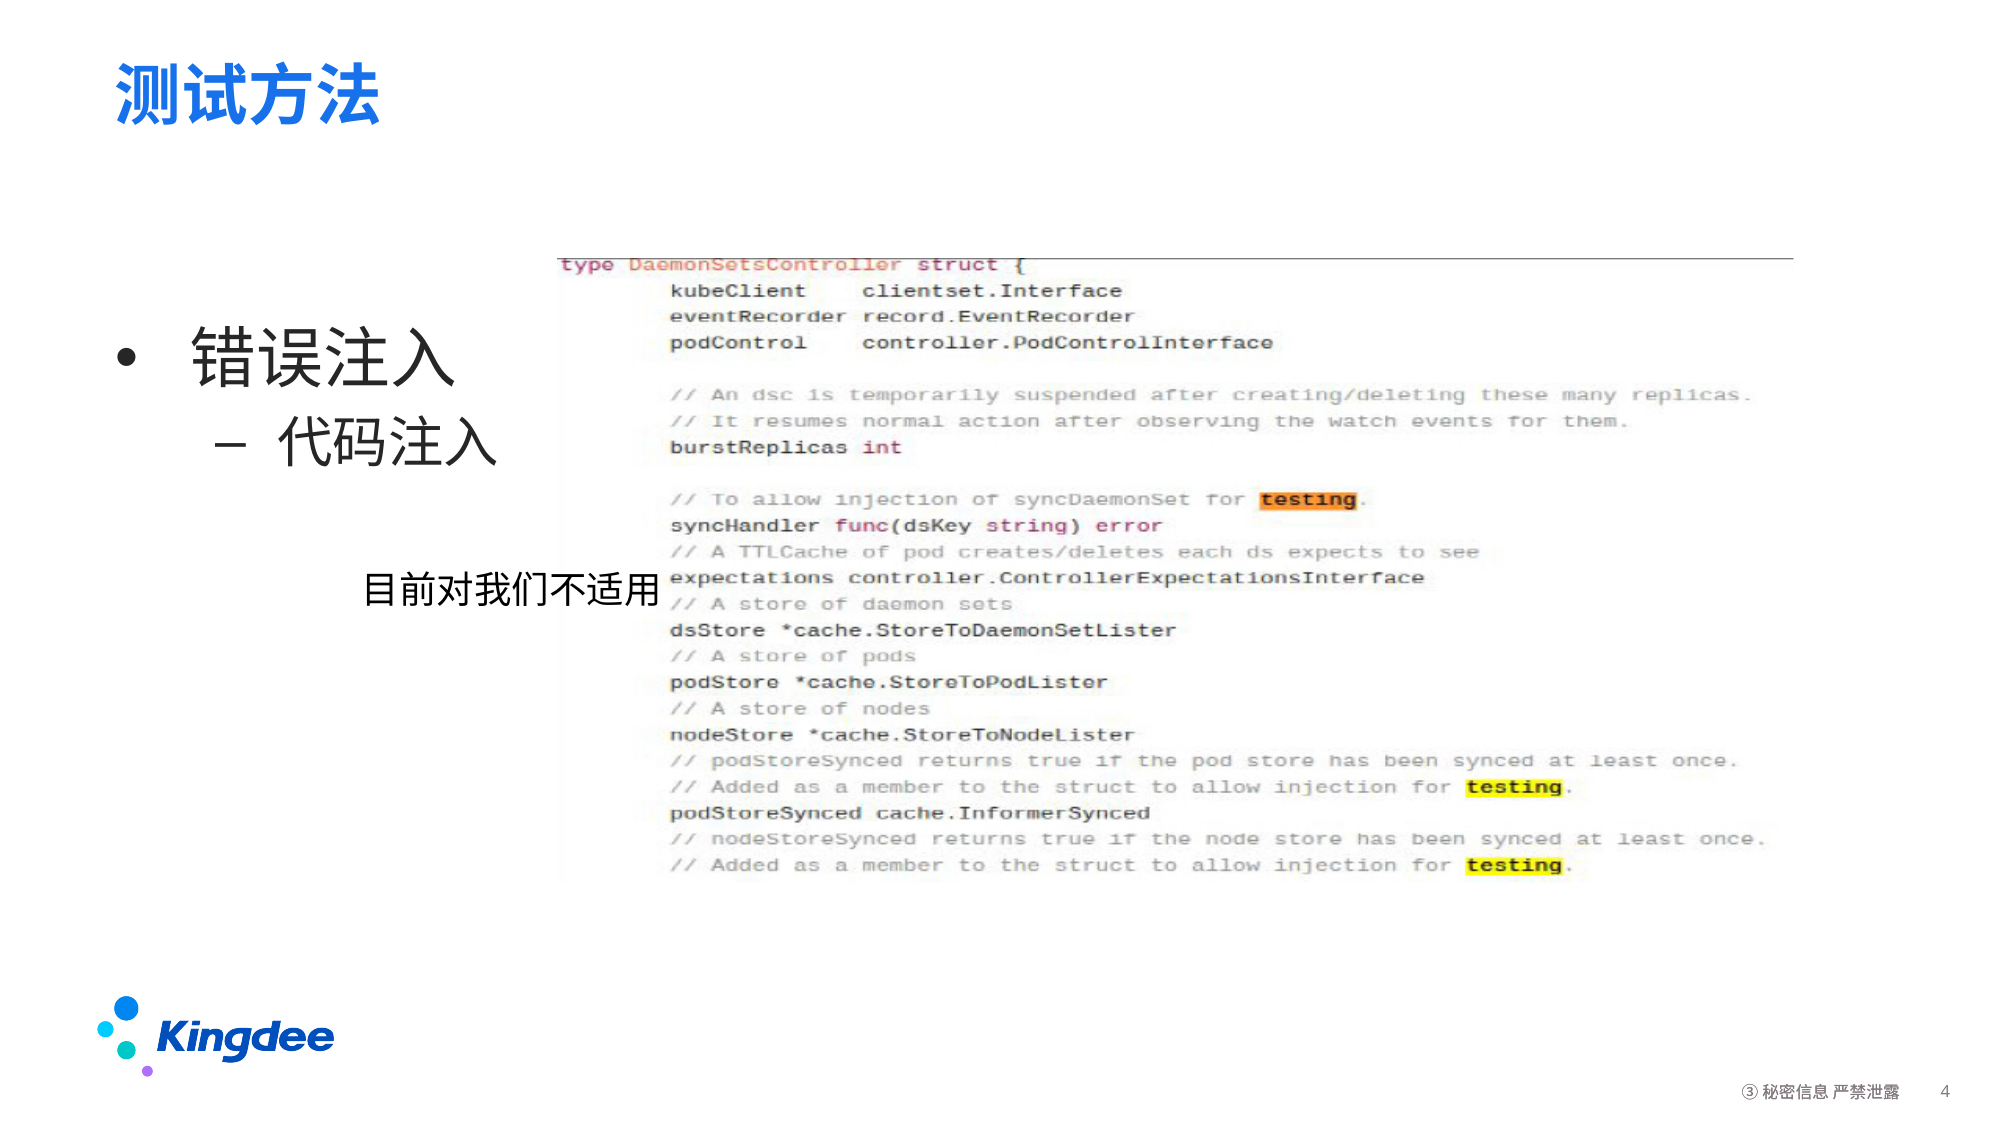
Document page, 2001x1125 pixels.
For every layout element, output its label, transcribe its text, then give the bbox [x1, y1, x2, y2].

picture [97, 995, 334, 1077]
text_box 目前对我们不适用 [347, 558, 551, 619]
title 测试方法 [99, 45, 1900, 233]
list 错误注入 代码注入 [99, 308, 1900, 980]
picture [556, 258, 1850, 901]
